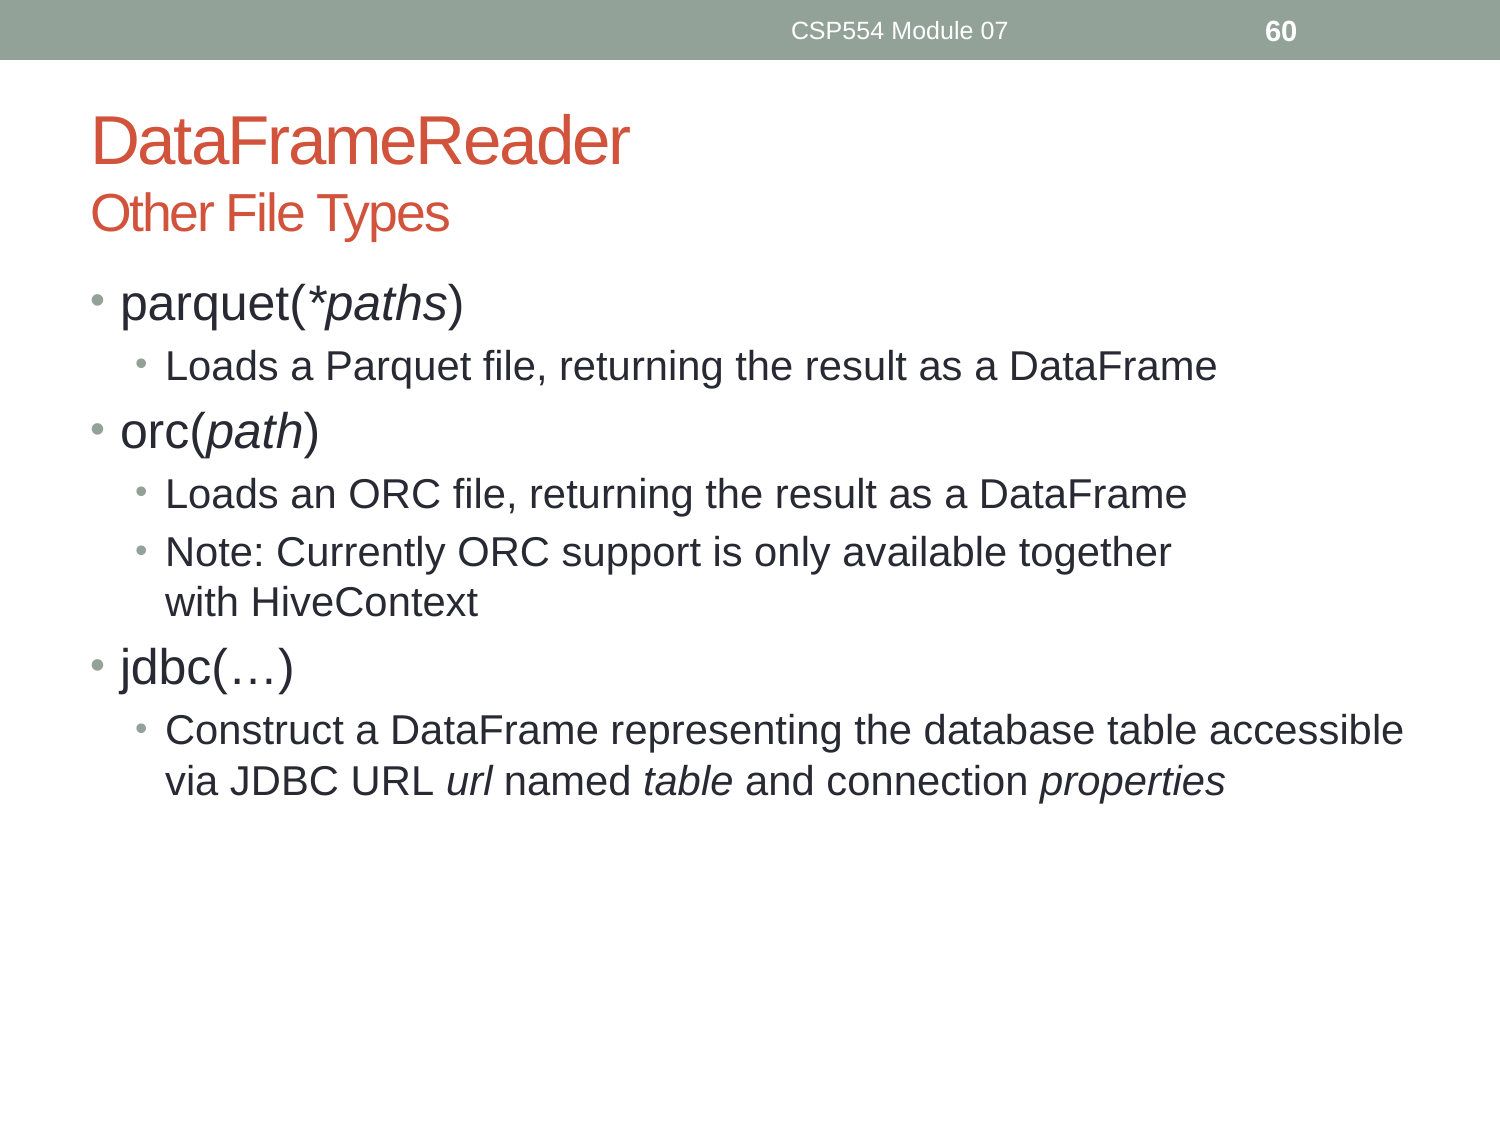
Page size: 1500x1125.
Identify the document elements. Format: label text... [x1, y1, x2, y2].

slide_number 60 [1250, 3, 1425, 57]
list parquet(*paths) Loads a Parquet file, returning the result as a DataFrame orc(path) Loads an ORC file, returning the result as a DataFrame Note: Currently ORC support is only available together with HiveContext jdbc(…) Construct a DataFrame representing the database table accessible via JDBC URL url named table and connection properties [75, 262, 1425, 1063]
footer CSP554 Module 07 [562, 3, 1238, 57]
title DataFrameReader Other File Types [75, 87, 1425, 250]
